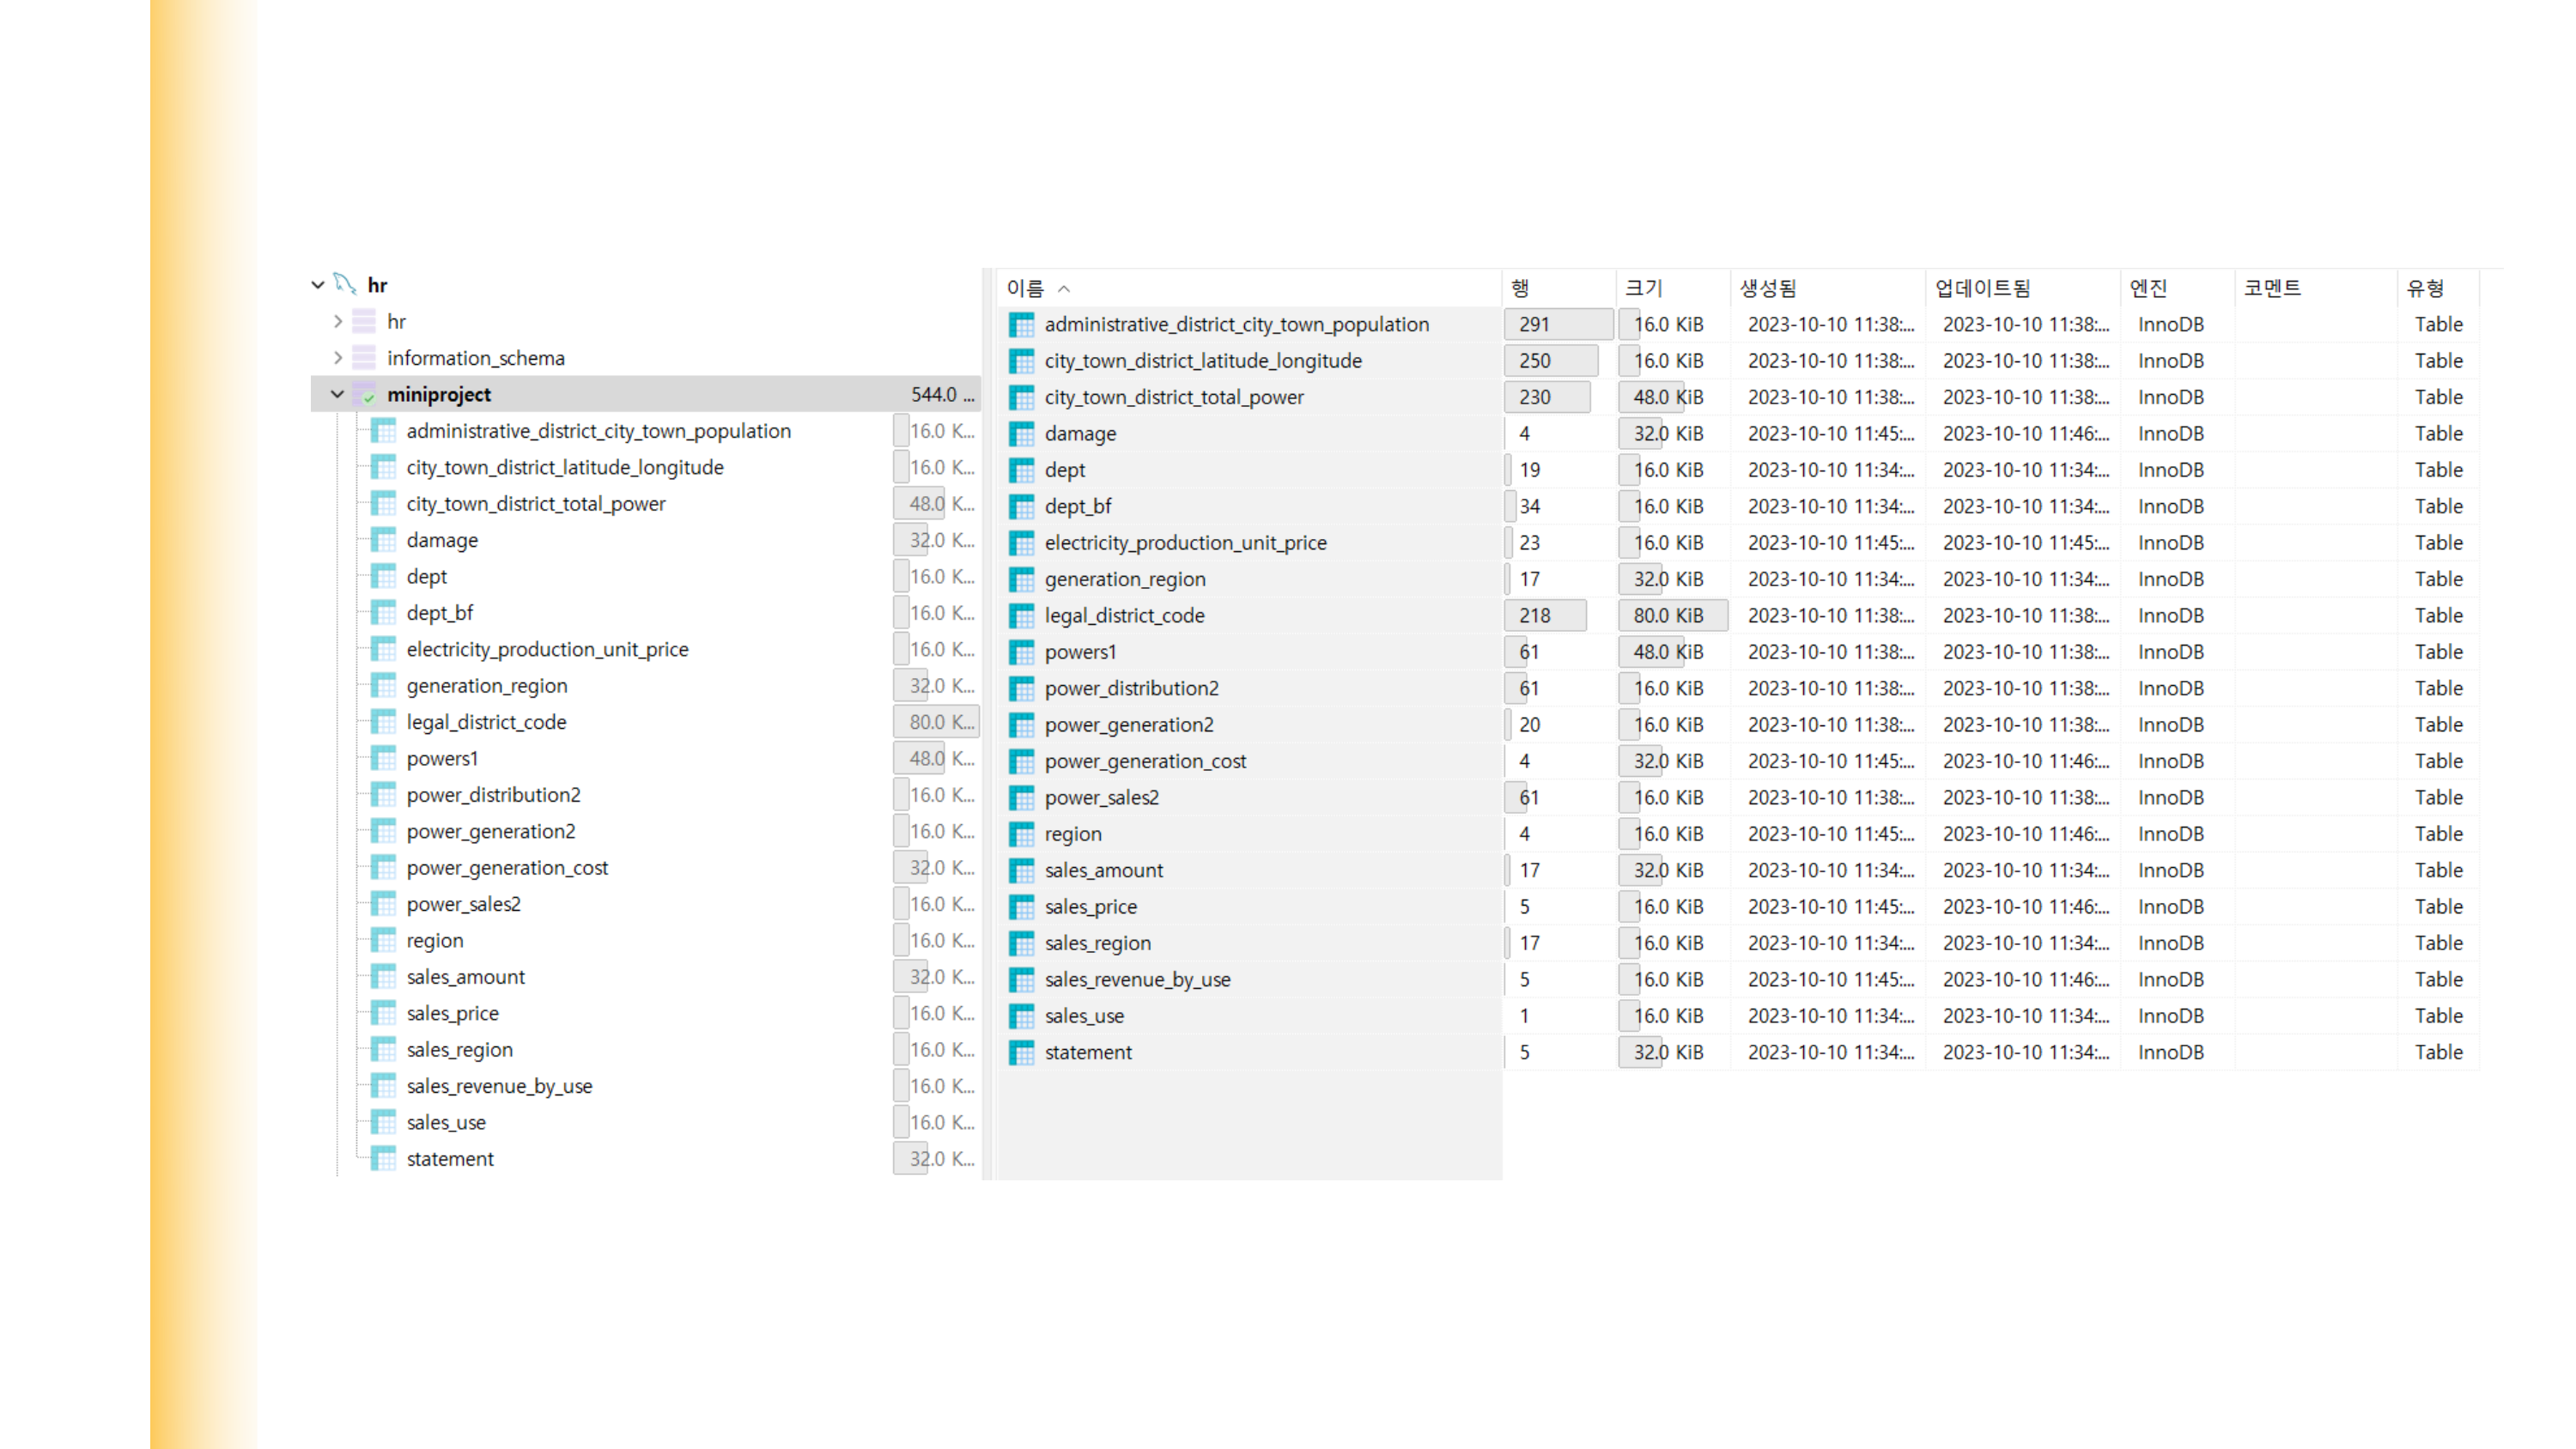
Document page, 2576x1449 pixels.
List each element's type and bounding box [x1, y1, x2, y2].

picture [311, 268, 2504, 1181]
text_box [149, 0, 258, 1449]
